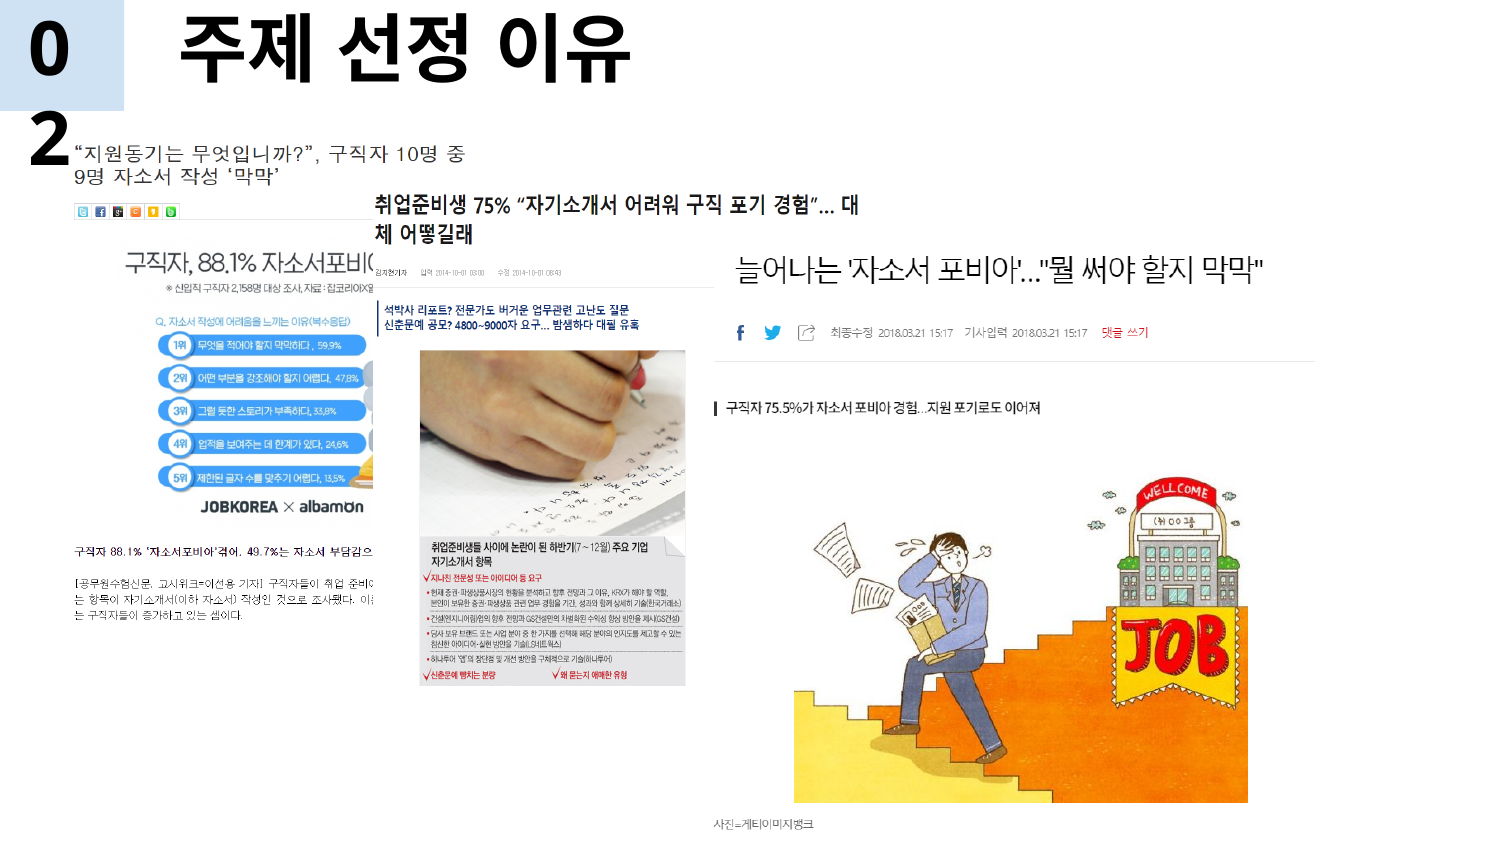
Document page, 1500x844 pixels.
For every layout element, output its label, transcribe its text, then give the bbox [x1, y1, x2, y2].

text_box [0, 0, 125, 111]
text_box 주제 선정 이유 [125, 0, 1015, 96]
picture [72, 140, 1316, 844]
text_box 02 [13, 0, 111, 84]
